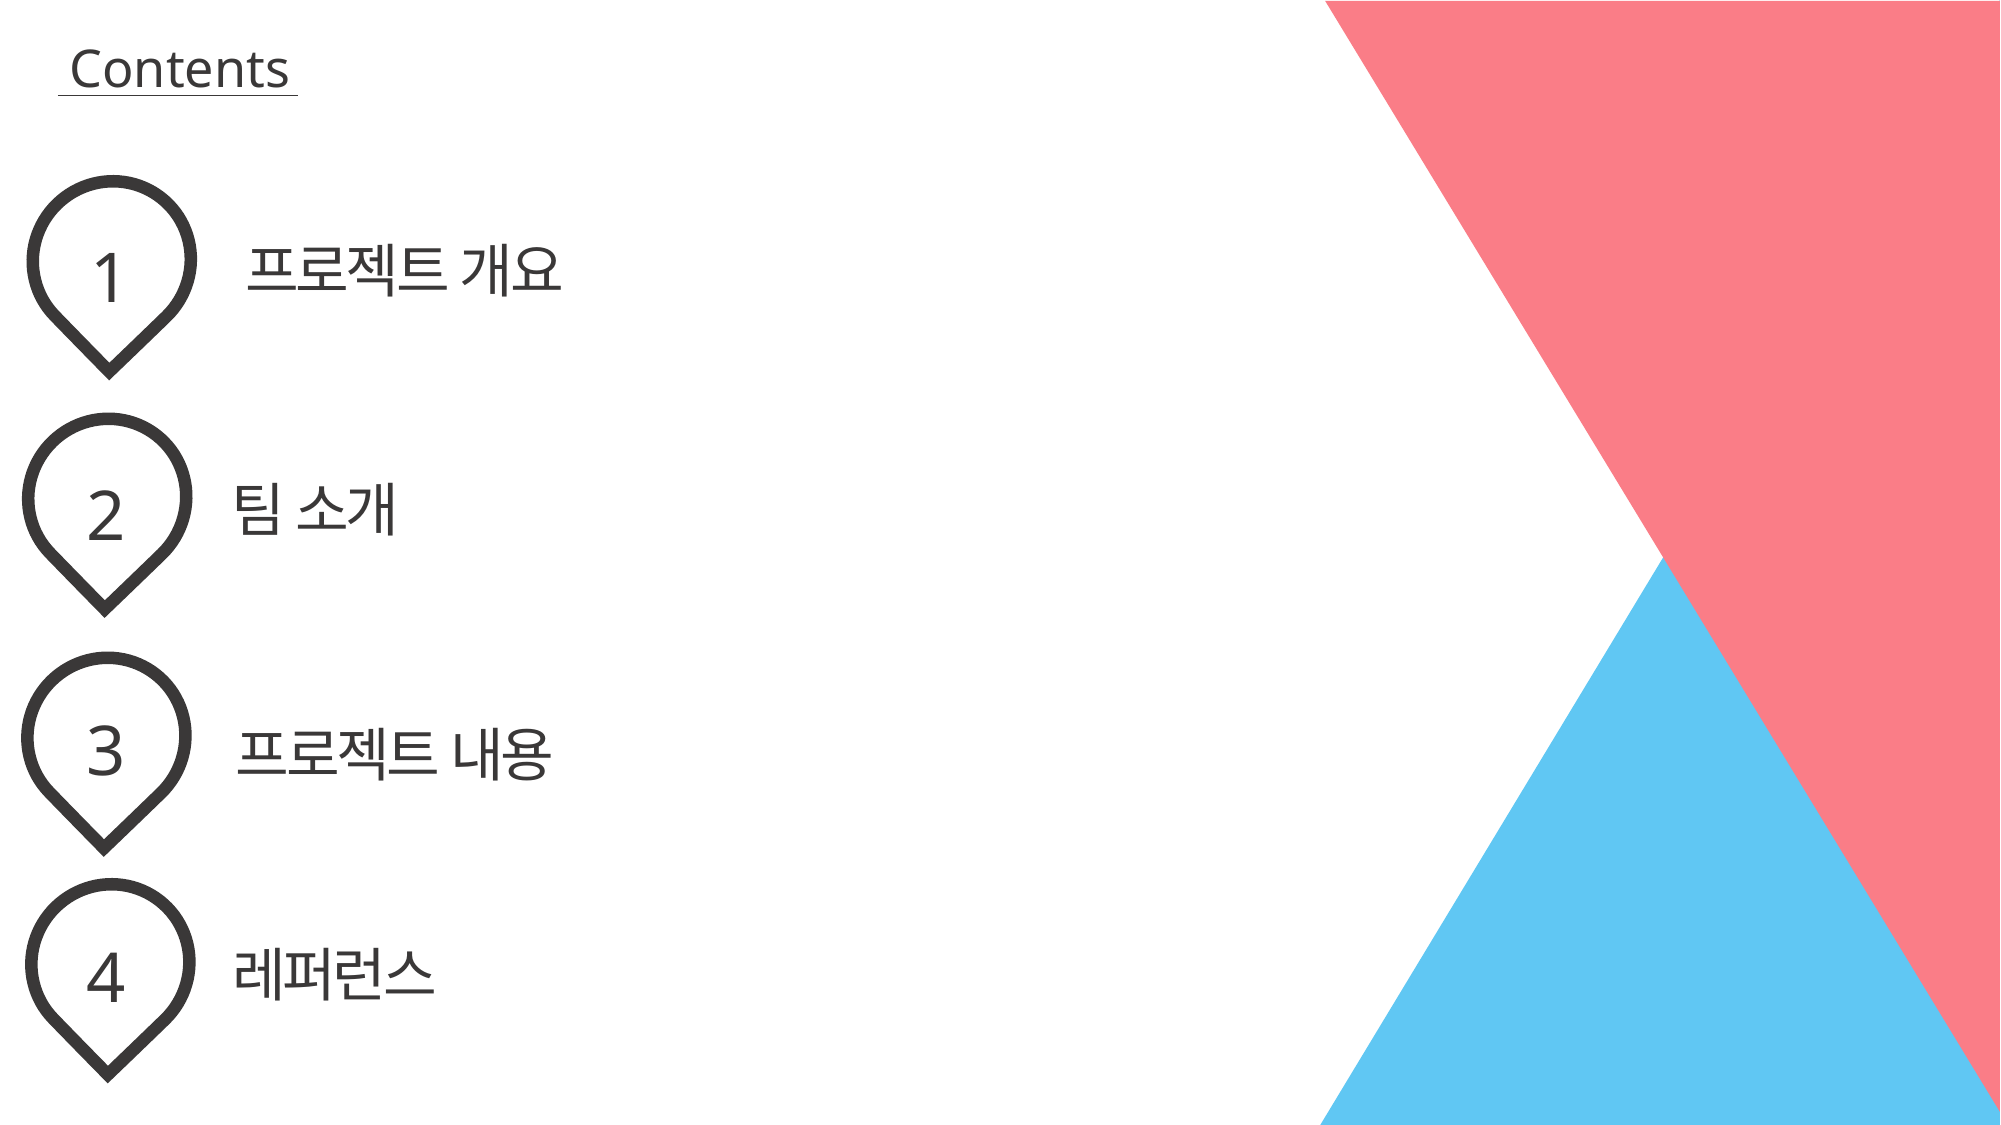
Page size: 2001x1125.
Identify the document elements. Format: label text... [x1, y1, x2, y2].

text_box [1319, 558, 2000, 1125]
text_box [1323, 0, 2000, 1114]
text_box Contents [54, 28, 306, 106]
text_box [30, 905, 191, 1077]
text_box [56, 153, 1214, 912]
text_box [27, 437, 56, 561]
text_box [31, 203, 56, 319]
text_box [26, 675, 56, 801]
text_box 레퍼런스 [217, 930, 452, 1016]
